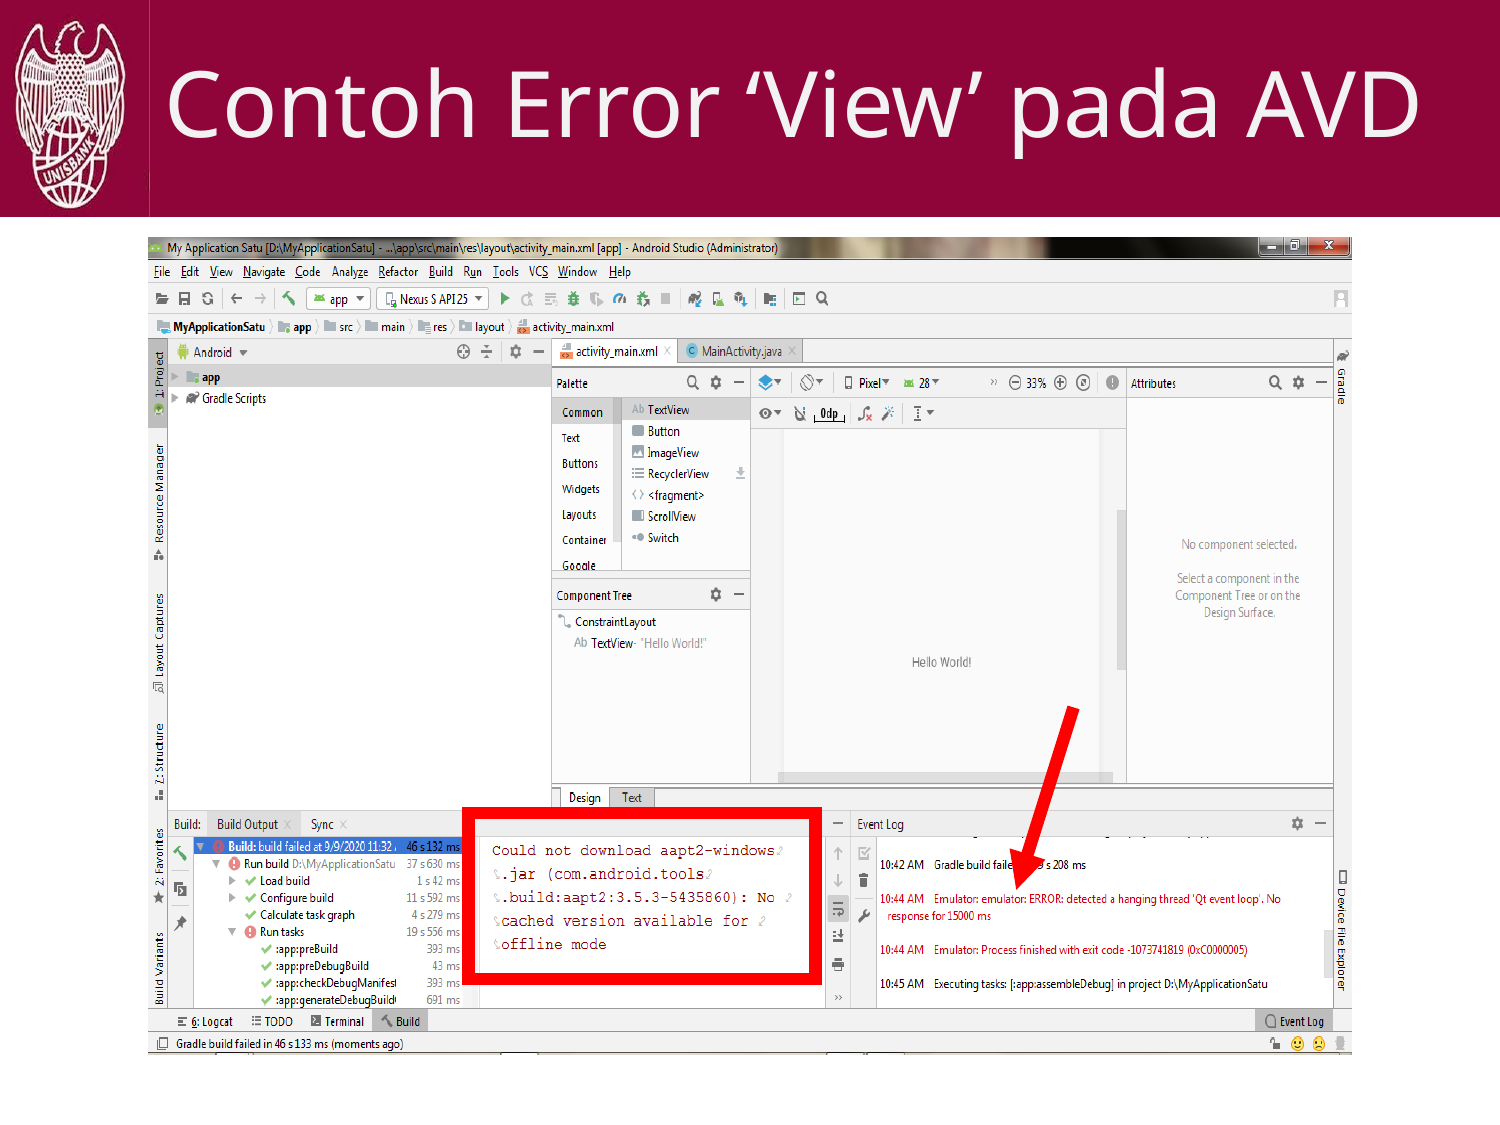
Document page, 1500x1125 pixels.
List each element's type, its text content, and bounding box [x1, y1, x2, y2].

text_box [148, 237, 1352, 1055]
title Contoh Error ‘View’ pada AVD [149, 0, 1500, 217]
picture [0, 0, 149, 217]
